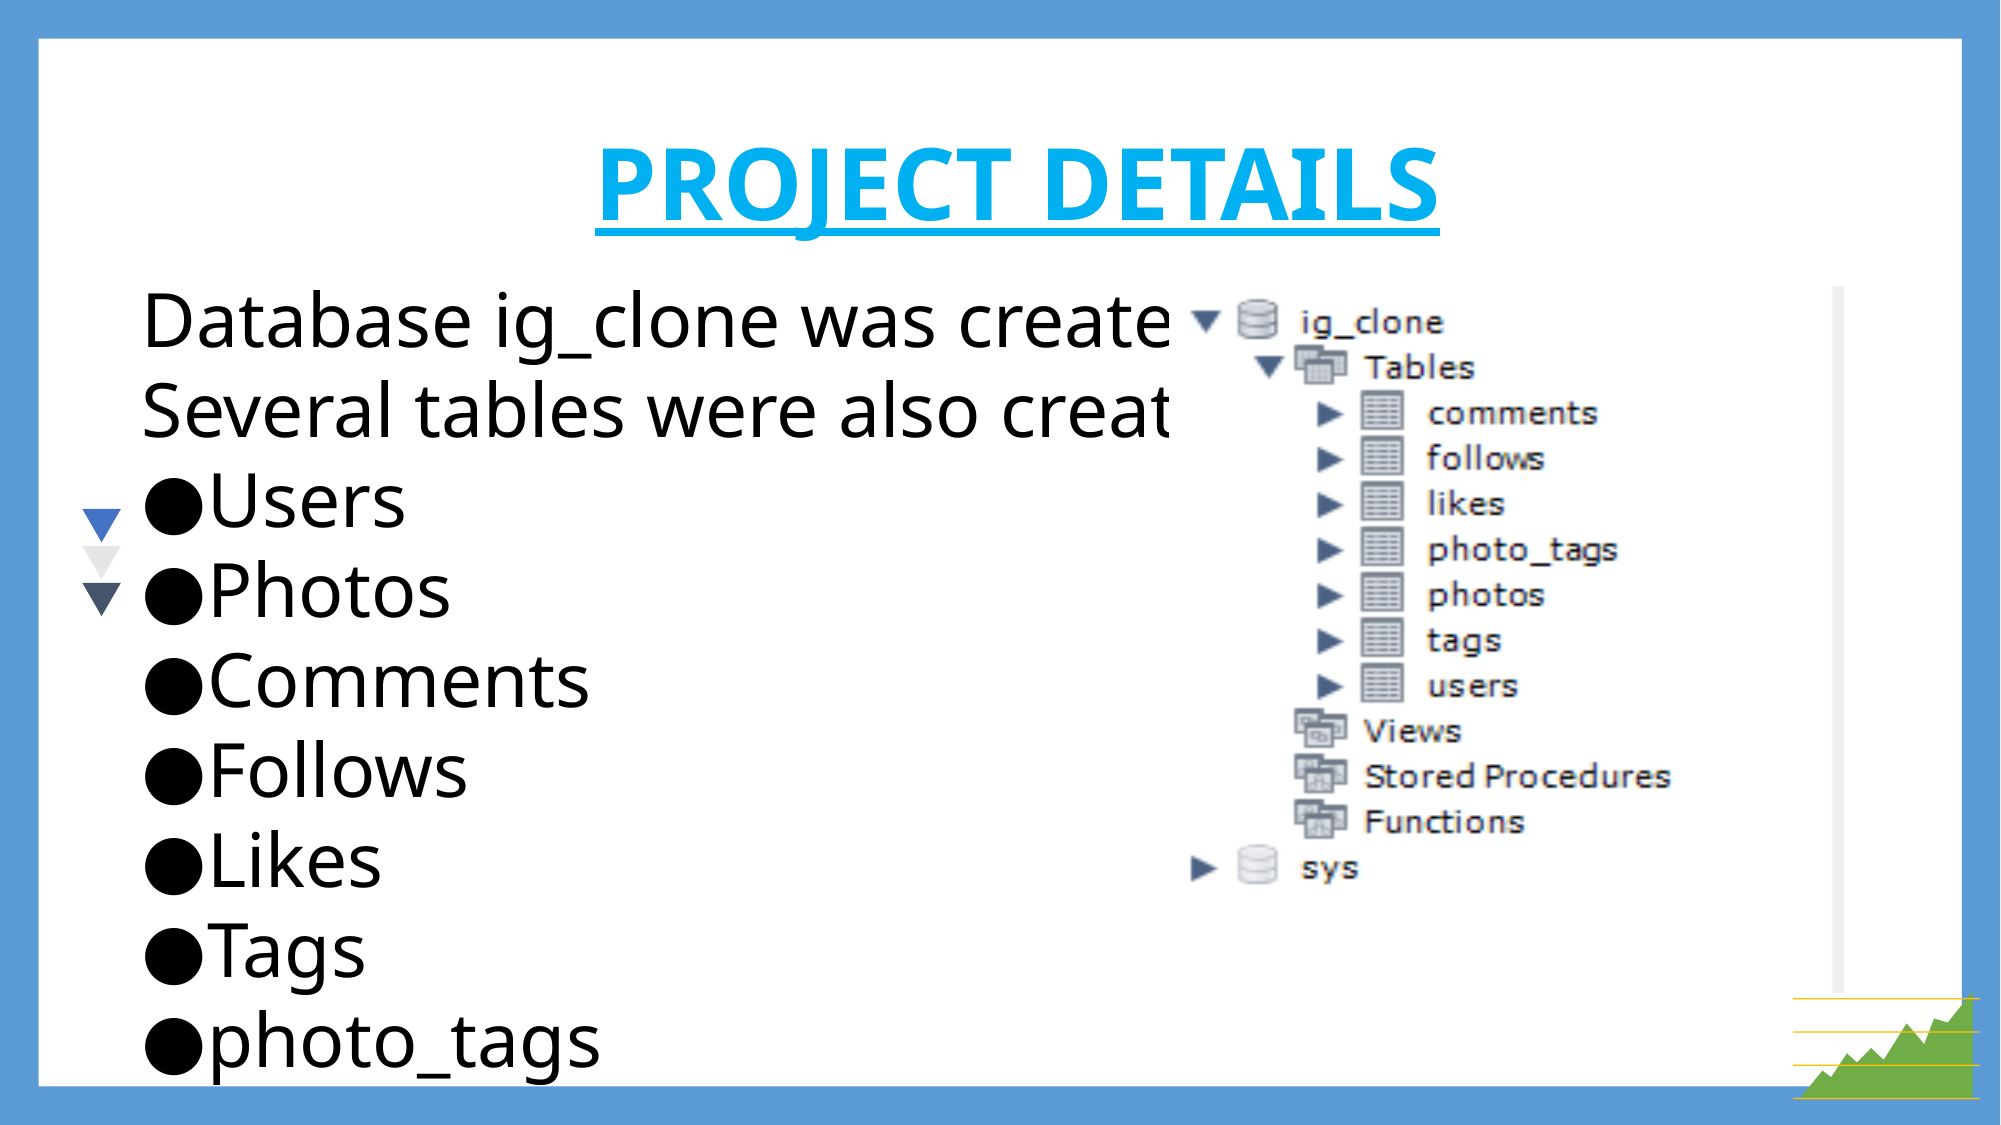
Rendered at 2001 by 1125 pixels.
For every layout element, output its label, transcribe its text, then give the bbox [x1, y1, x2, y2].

picture [1168, 286, 1844, 993]
title PROJECT DETAILS [304, 72, 1731, 257]
subtitle Database ig_clone was created. Several tables were also created: Users Photos Comments Follows Likes Tags photo_tags [126, 257, 1941, 1053]
